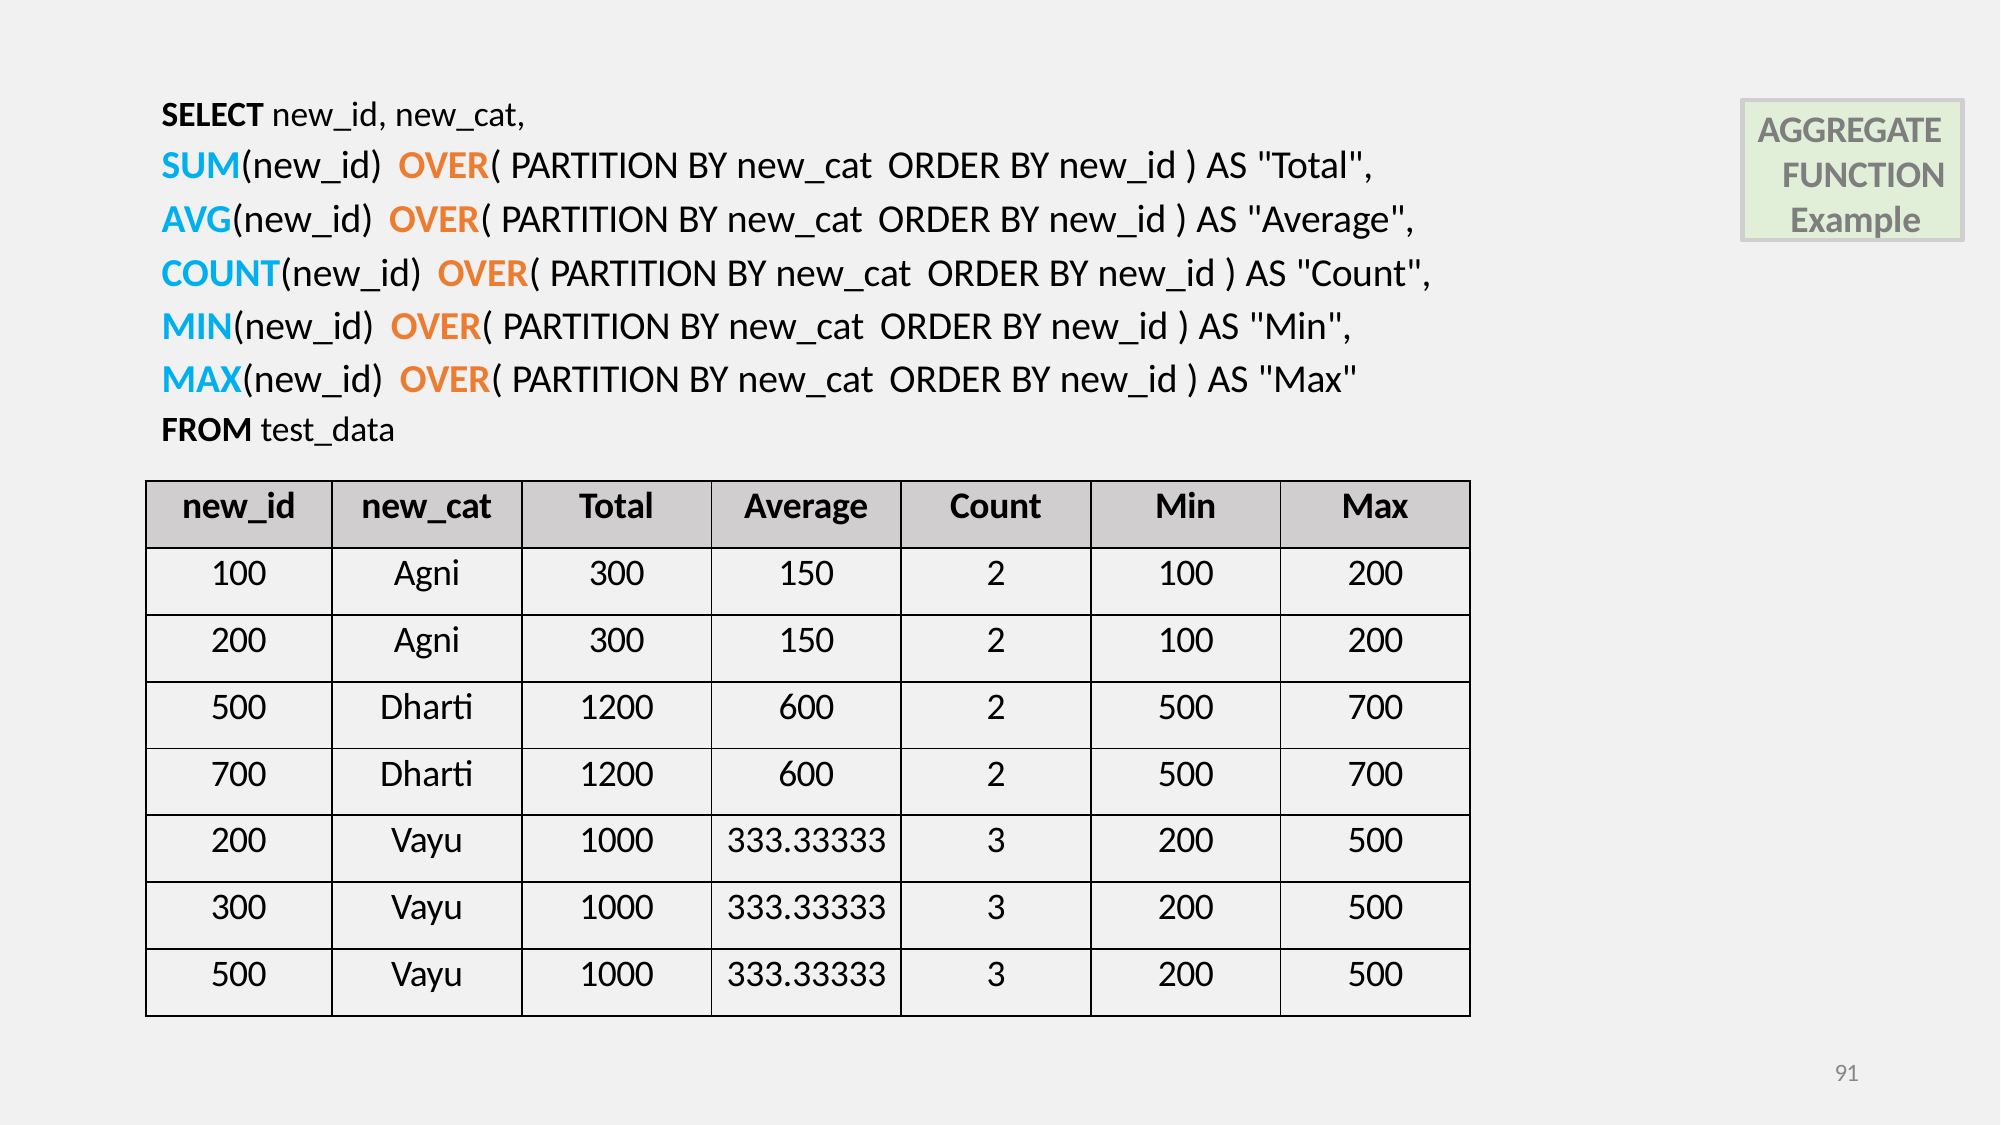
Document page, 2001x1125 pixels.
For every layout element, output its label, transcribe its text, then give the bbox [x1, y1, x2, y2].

table_cell 3 [902, 950, 1090, 1015]
table_cell 300 [147, 883, 331, 948]
table_cell 2 [902, 549, 1090, 614]
table_cell 2 [902, 749, 1090, 814]
table_cell 200 [147, 616, 331, 681]
table_cell 500 [1281, 883, 1469, 948]
table_cell 100 [147, 549, 331, 614]
table_header Average [712, 482, 900, 547]
table_cell 700 [1281, 749, 1469, 814]
table_cell 200 [1092, 950, 1280, 1015]
table_cell Agni [333, 549, 521, 614]
table_header new_cat [333, 482, 521, 547]
text_box AGGREGATE FUNCTION Example [1742, 100, 1963, 240]
table_cell 1000 [523, 950, 711, 1015]
table_cell 1000 [523, 816, 711, 881]
table_cell 333.33333 [712, 816, 900, 881]
table_cell 600 [712, 683, 900, 748]
table_cell 500 [147, 950, 331, 1015]
table_cell Dharti [333, 749, 521, 814]
table_cell Dharti [333, 683, 521, 748]
table_cell 100 [1092, 549, 1280, 614]
table_cell Vayu [333, 883, 521, 948]
table_cell 500 [1281, 950, 1469, 1015]
table_cell 100 [1092, 616, 1280, 681]
table_cell 333.33333 [712, 883, 900, 948]
table_cell 700 [147, 749, 331, 814]
table_cell 200 [1092, 816, 1280, 881]
table_cell 500 [1092, 683, 1280, 748]
table_cell 200 [1281, 549, 1469, 614]
table_cell 600 [712, 749, 900, 814]
table_cell Vayu [333, 950, 521, 1015]
table_cell 200 [1281, 616, 1469, 681]
table_header new_id [147, 482, 331, 547]
table_cell 333.33333 [712, 950, 900, 1015]
table_cell 2 [902, 683, 1090, 748]
table_header Count [902, 482, 1090, 547]
table_cell 150 [712, 616, 900, 681]
table_cell 200 [1092, 883, 1280, 948]
table_cell 1000 [523, 883, 711, 948]
table_cell Vayu [333, 816, 521, 881]
table_header Max [1281, 482, 1469, 547]
table_cell 3 [902, 883, 1090, 948]
text_box SELECT new_id, new_cat, SUM(new_id) OVER( PARTITION BY new_cat ORDER BY new_id ) AS "Total", AVG(new_id) OVER( PARTITION BY new_cat ORDER BY new_id ) AS "Average", COUNT(new_id) OVER( PARTITION BY new_cat ORDER BY new_id ) AS "Count", MIN(new_id) OVER( PARTITION BY new_cat ORDER BY new_id ) AS "Min", MAX(new_id) OVER( PARTITION BY new_cat ORDER BY new_id ) AS "Max" FROM test_data [159, 84, 1446, 449]
table_cell 500 [1092, 749, 1280, 814]
table_cell 3 [902, 816, 1090, 881]
table_cell 150 [712, 549, 900, 614]
slide_number 91 [1802, 1060, 1863, 1100]
table_header Total [523, 482, 711, 547]
table_cell 1200 [523, 683, 711, 748]
table_cell 700 [1281, 683, 1469, 748]
table_header Min [1092, 482, 1280, 547]
table_cell 2 [902, 616, 1090, 681]
table_cell 500 [1281, 816, 1469, 881]
table_cell 1200 [523, 749, 711, 814]
table_cell 500 [147, 683, 331, 748]
table_cell 300 [523, 549, 711, 614]
table_cell 300 [523, 616, 711, 681]
table_cell 200 [147, 816, 331, 881]
table_cell Agni [333, 616, 521, 681]
